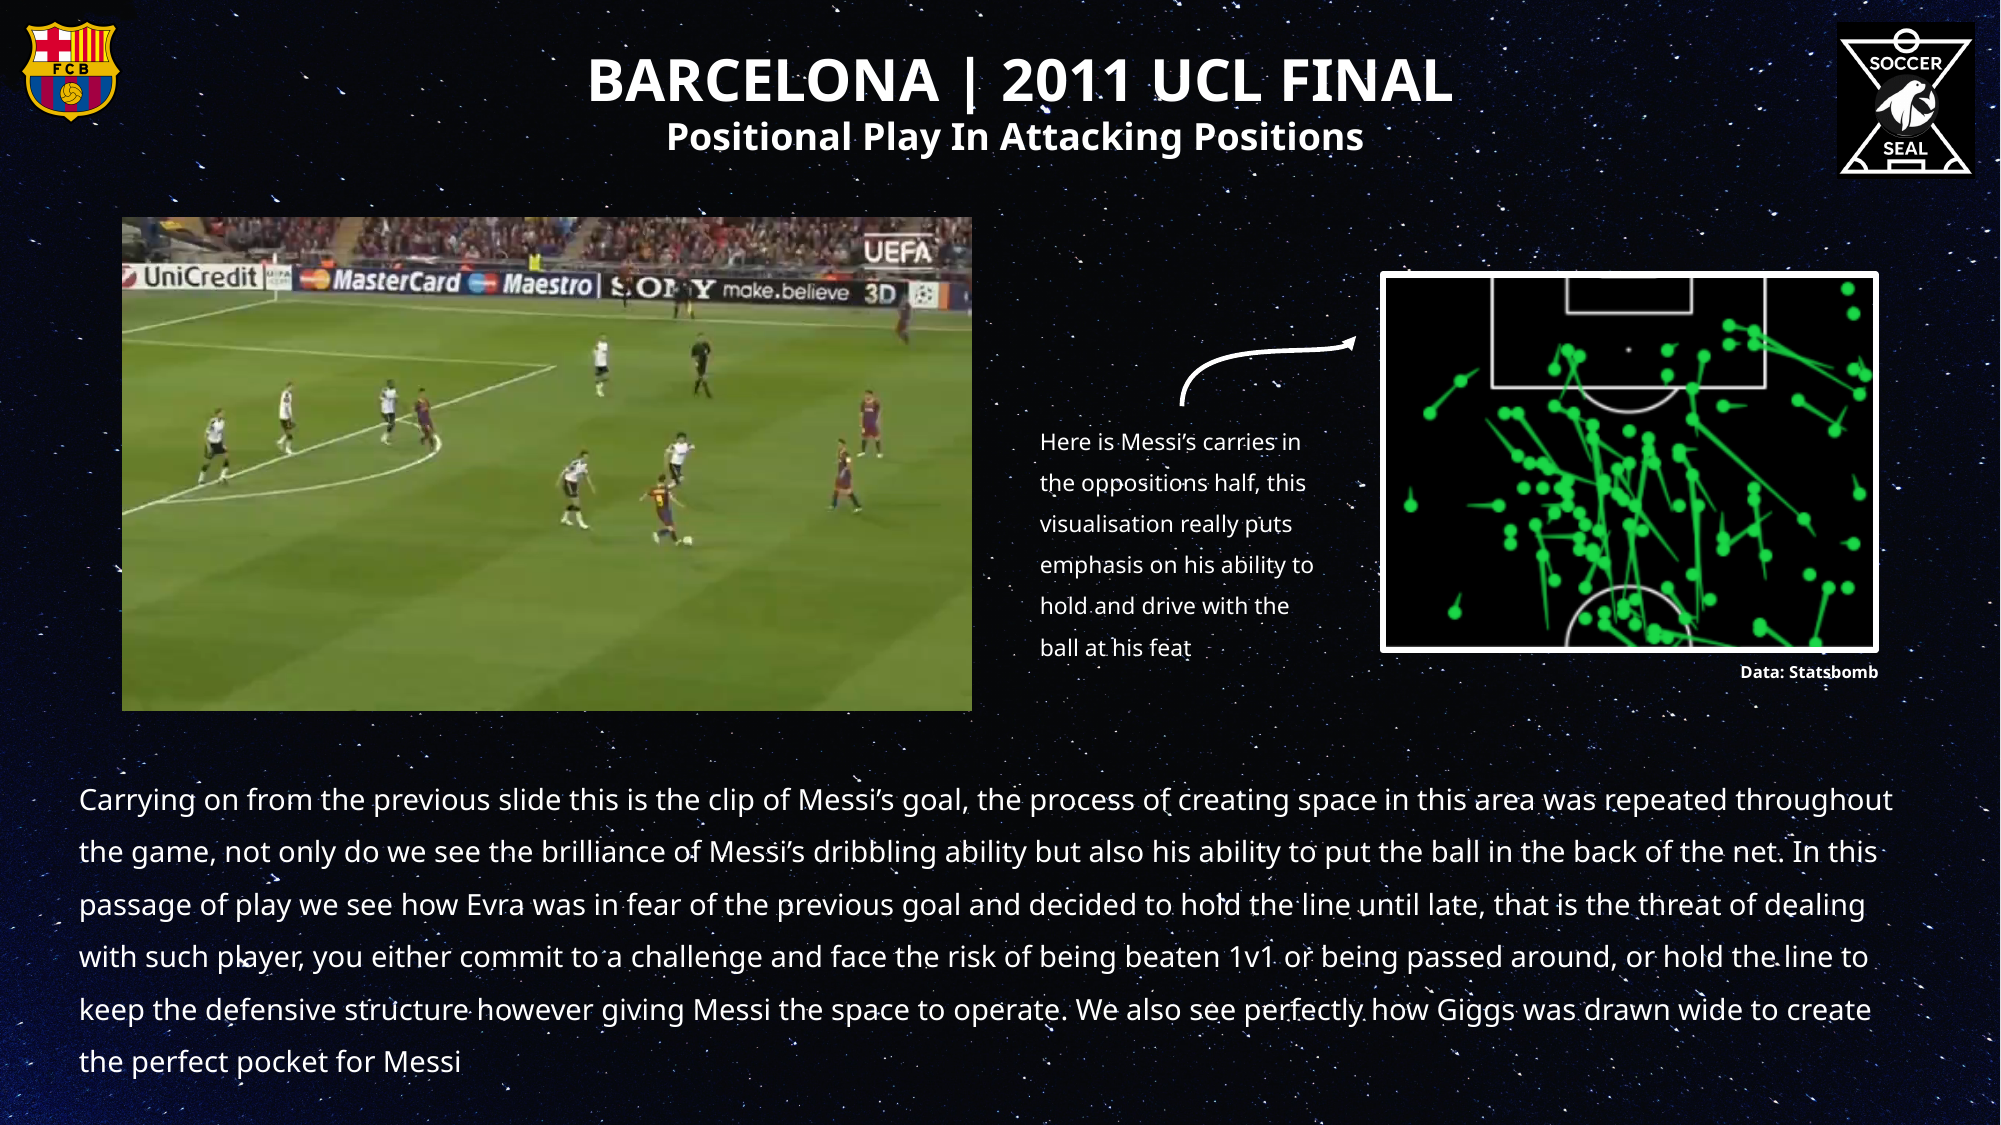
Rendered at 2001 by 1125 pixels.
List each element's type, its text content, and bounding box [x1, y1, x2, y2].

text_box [1233, 283, 1305, 459]
text_box Data: Statsbomb [1725, 654, 1911, 690]
text_box BARCELONA | 2011 UCL FINAL Positional Play In Attacking Positions [258, 35, 1783, 166]
text_box Carrying on from the previous slide this is the clip of Messi’s goal, the process of creating space in this area was repeated throughout the game, not only do we see the brilliance of Messi’s dribbling ability but also his ability to put the ball in the back of the net. In this passage of play we see how Evra was in fear of the previous goal and decided to hold the line until late, that is the threat of dealing with such player, you either commit to a challenge and face the risk of being beaten 1v1 or being passed around, or hold the line to keep the defensive structure however giving Messi the space to operate. We also see perfectly how Giggs was drawn wide to create the perfect pocket for Messi [64, 756, 1936, 1086]
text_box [121, 217, 973, 711]
picture [0, 0, 2001, 1125]
text_box Here is Messi’s carries in the oppositions half, this visualisation really puts emphasis on his ability to hold and drive with the ball at his feat [1024, 406, 1339, 668]
